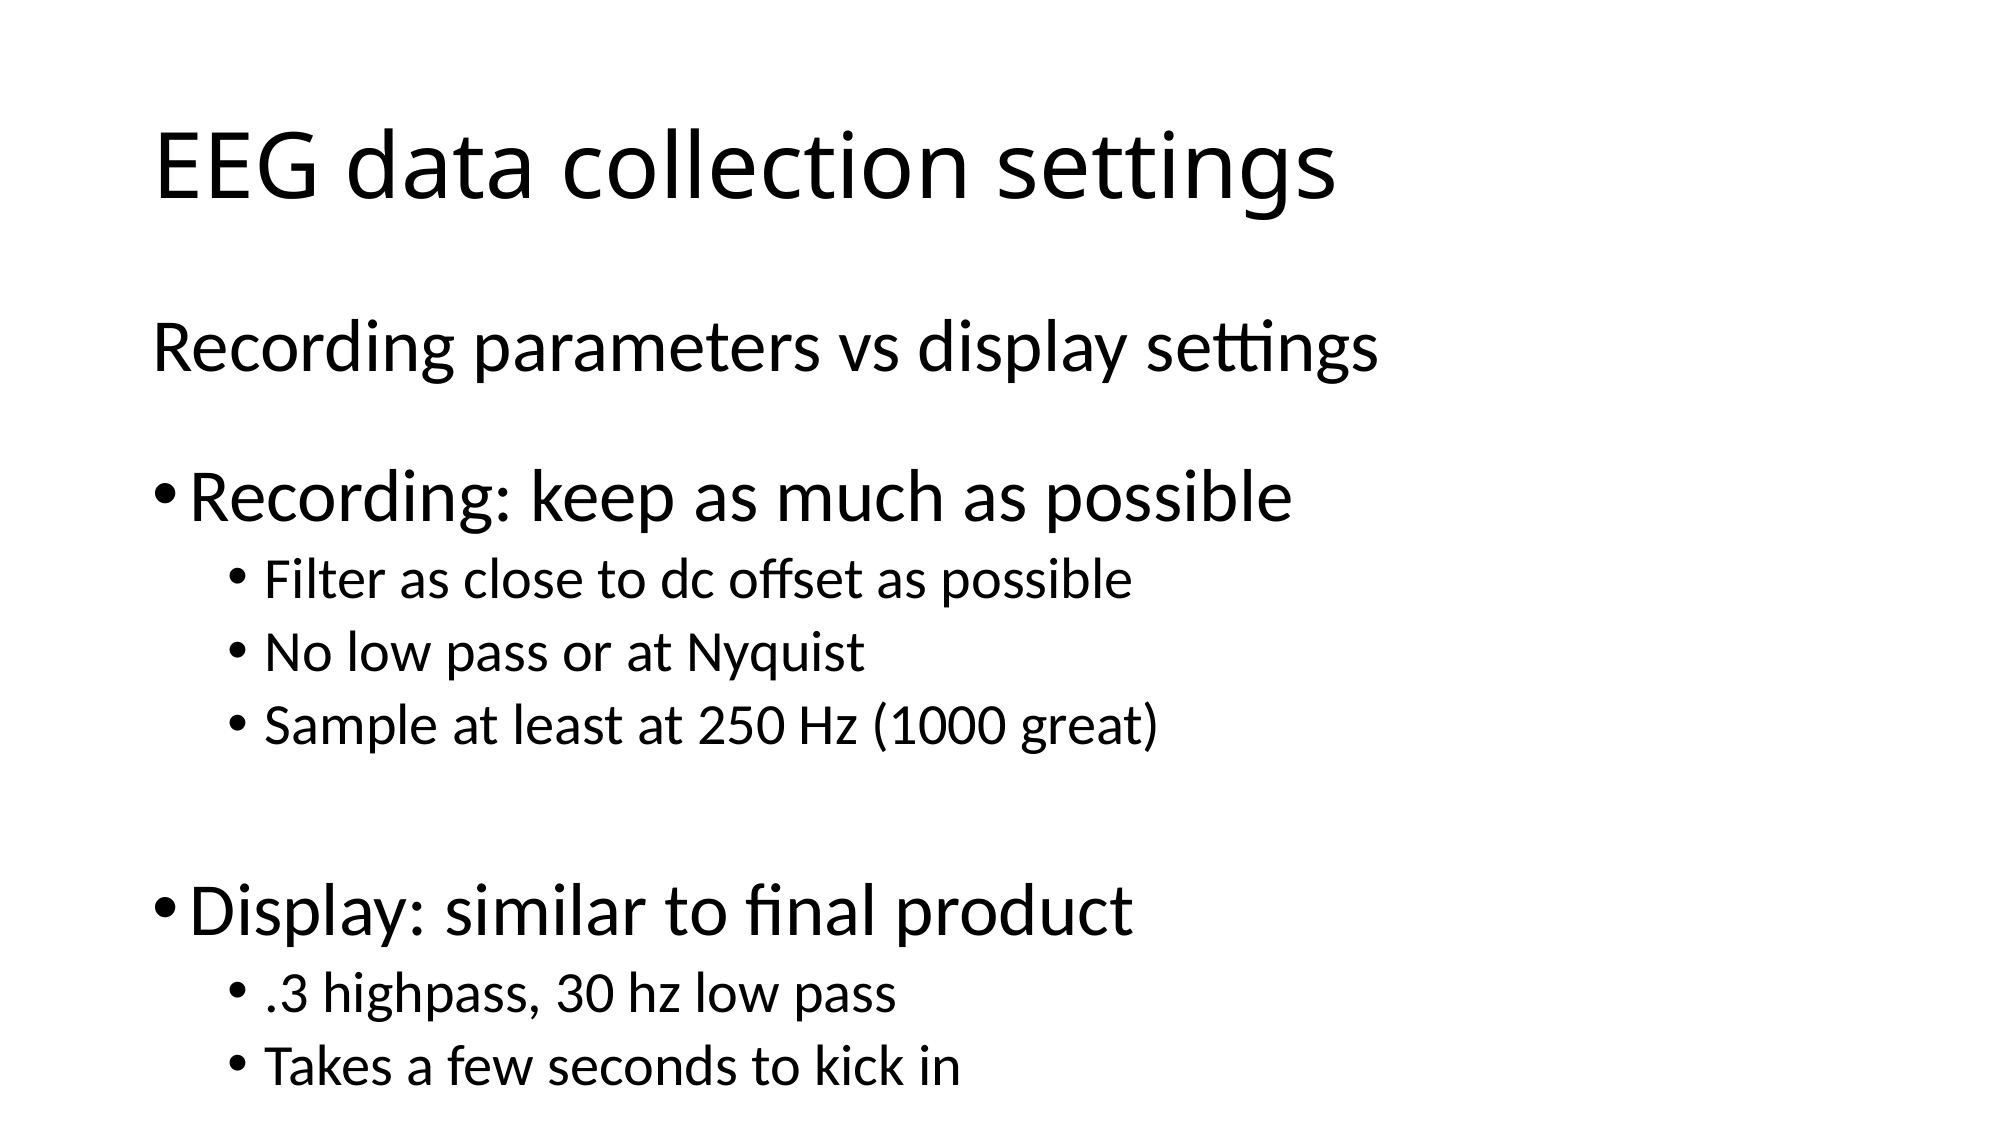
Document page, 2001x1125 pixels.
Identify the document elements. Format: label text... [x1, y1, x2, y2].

title EEG data collection settings [137, 59, 1863, 278]
list Recording parameters vs display settings Recording: keep as much as possible Filter as close to dc offset as possible No low pass or at Nyquist Sample at least at 250 Hz (1000 great) Display: similar to final product .3 highpass, 30 hz low pass Takes a few seconds to kick in [137, 299, 1863, 1125]
